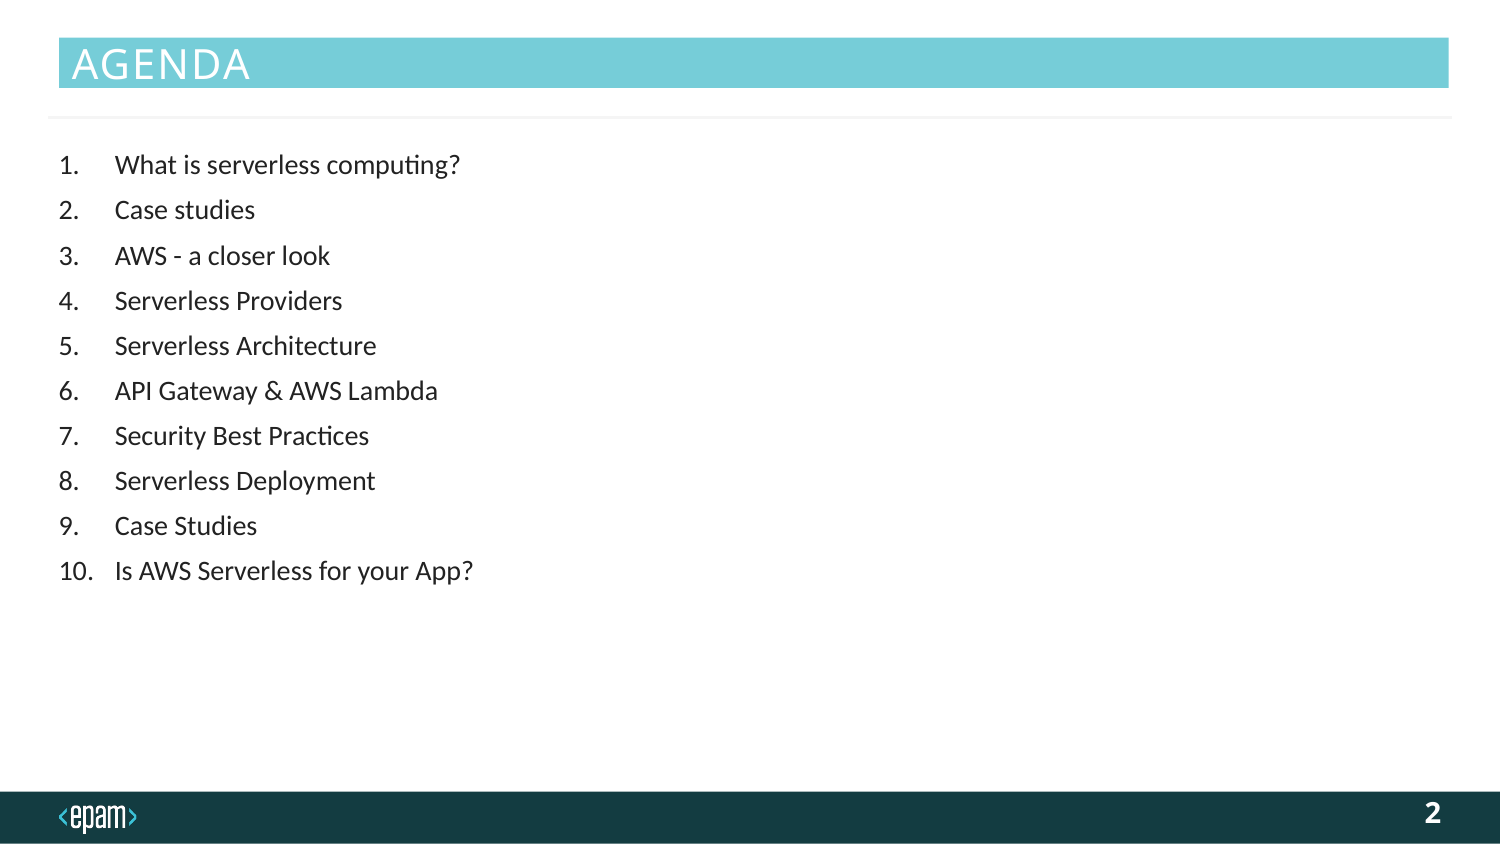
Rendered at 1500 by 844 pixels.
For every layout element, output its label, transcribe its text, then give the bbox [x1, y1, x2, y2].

slide_number 2 [1216, 791, 1442, 844]
list What is serverless computing? Case studies AWS - a closer look Serverless Providers Serverless Architecture API Gateway & AWS Lambda Security Best Practices Serverless Deployment Case Studies Is AWS Serverless for your App? [58, 147, 1442, 652]
text_box AGENDA [59, 37, 1449, 88]
